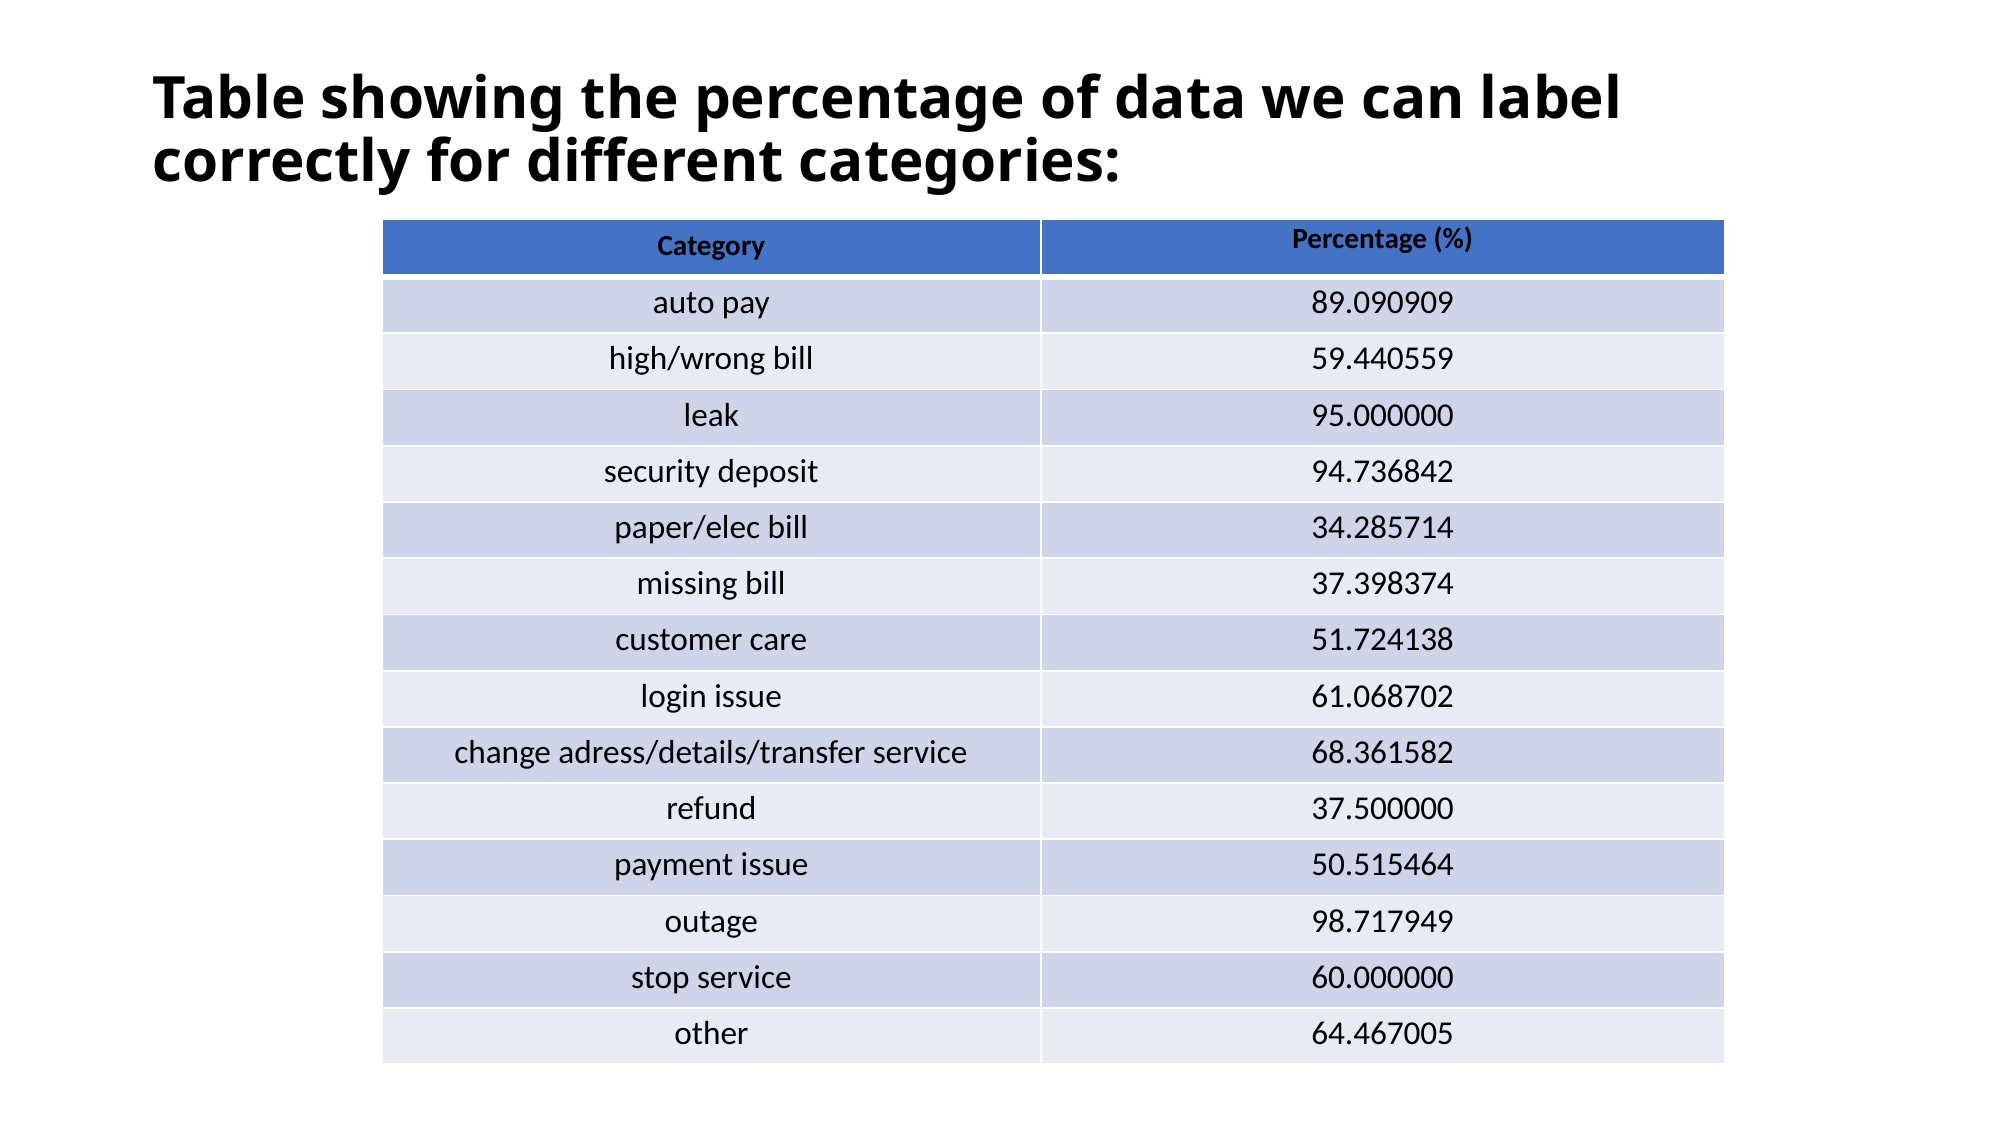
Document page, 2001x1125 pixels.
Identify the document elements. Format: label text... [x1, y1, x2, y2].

table_cell login issue​ [383, 672, 1040, 726]
table_cell 68.361582​ [1042, 728, 1724, 782]
table_header Percentage (%)​ [1042, 220, 1724, 274]
table_header Category​ [383, 220, 1040, 274]
table_cell 51.724138​ [1042, 615, 1724, 670]
table_cell customer care​ [383, 615, 1040, 670]
table_cell 61.068702​ [1042, 672, 1724, 726]
table_cell 94.736842​ [1042, 447, 1724, 501]
table_cell 98.717949​ [1042, 896, 1724, 951]
table_cell refund​ [383, 784, 1040, 838]
table_cell paper/elec bill​ [383, 503, 1040, 557]
table_cell payment issue​ [383, 840, 1040, 895]
table_cell 64.467005​ [1042, 1009, 1724, 1063]
table_cell 60.000000​ [1042, 953, 1724, 1007]
text_box Table showing the percentage of data we can label correctly for different categories: [137, 30, 1702, 233]
table_cell leak​ [383, 390, 1040, 445]
table_cell missing bill​ [383, 559, 1040, 614]
table_cell 37.398374​ [1042, 559, 1724, 614]
table_cell 95.000000​ [1042, 390, 1724, 445]
table_cell change adress/details/transfer service​ [383, 728, 1040, 782]
table_cell 50.515464​ [1042, 840, 1724, 895]
table_cell auto pay​ [383, 280, 1040, 332]
table_cell stop service​ [383, 953, 1040, 1007]
table_cell security deposit​ [383, 447, 1040, 501]
table_cell outage​ [383, 896, 1040, 951]
table_cell 89.090909​ [1042, 280, 1724, 332]
table_cell 37.500000​ [1042, 784, 1724, 838]
table_cell other​ [383, 1009, 1040, 1063]
table_cell high/wrong bill​ [383, 334, 1040, 389]
table_cell 34.285714​ [1042, 503, 1724, 557]
table_cell 59.440559​ [1042, 334, 1724, 389]
